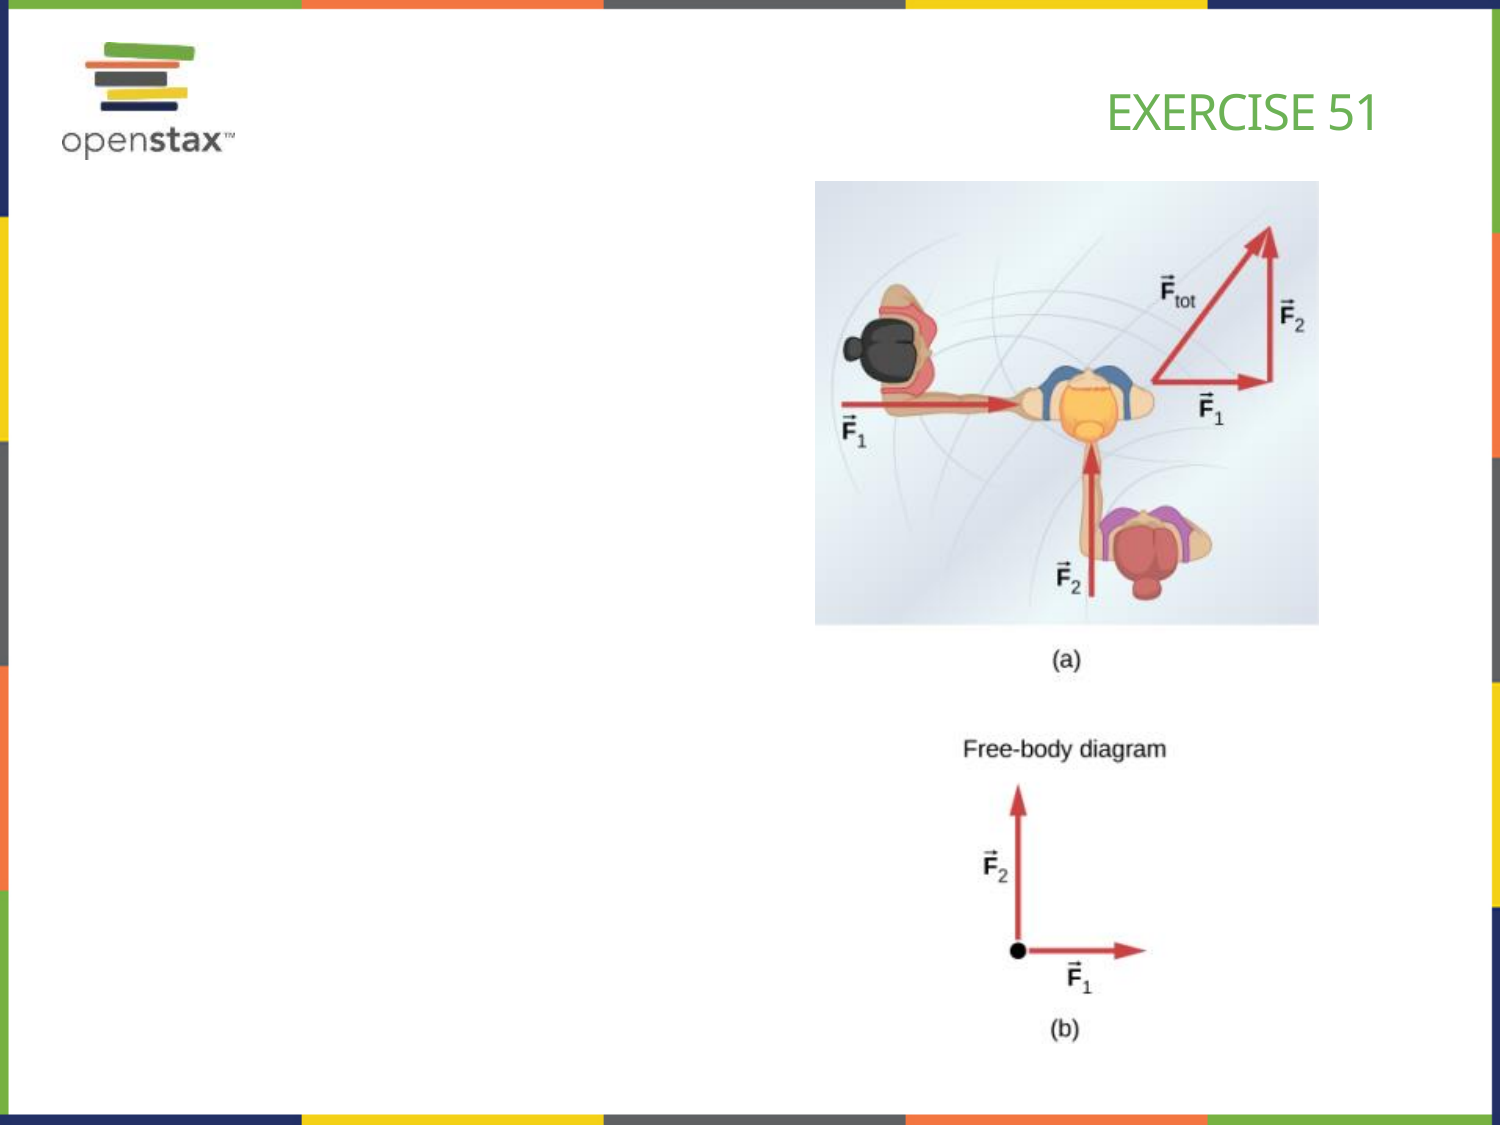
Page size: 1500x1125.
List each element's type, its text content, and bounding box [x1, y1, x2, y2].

title Exercise 51 [241, 39, 1398, 148]
picture [0, 0, 1500, 1125]
